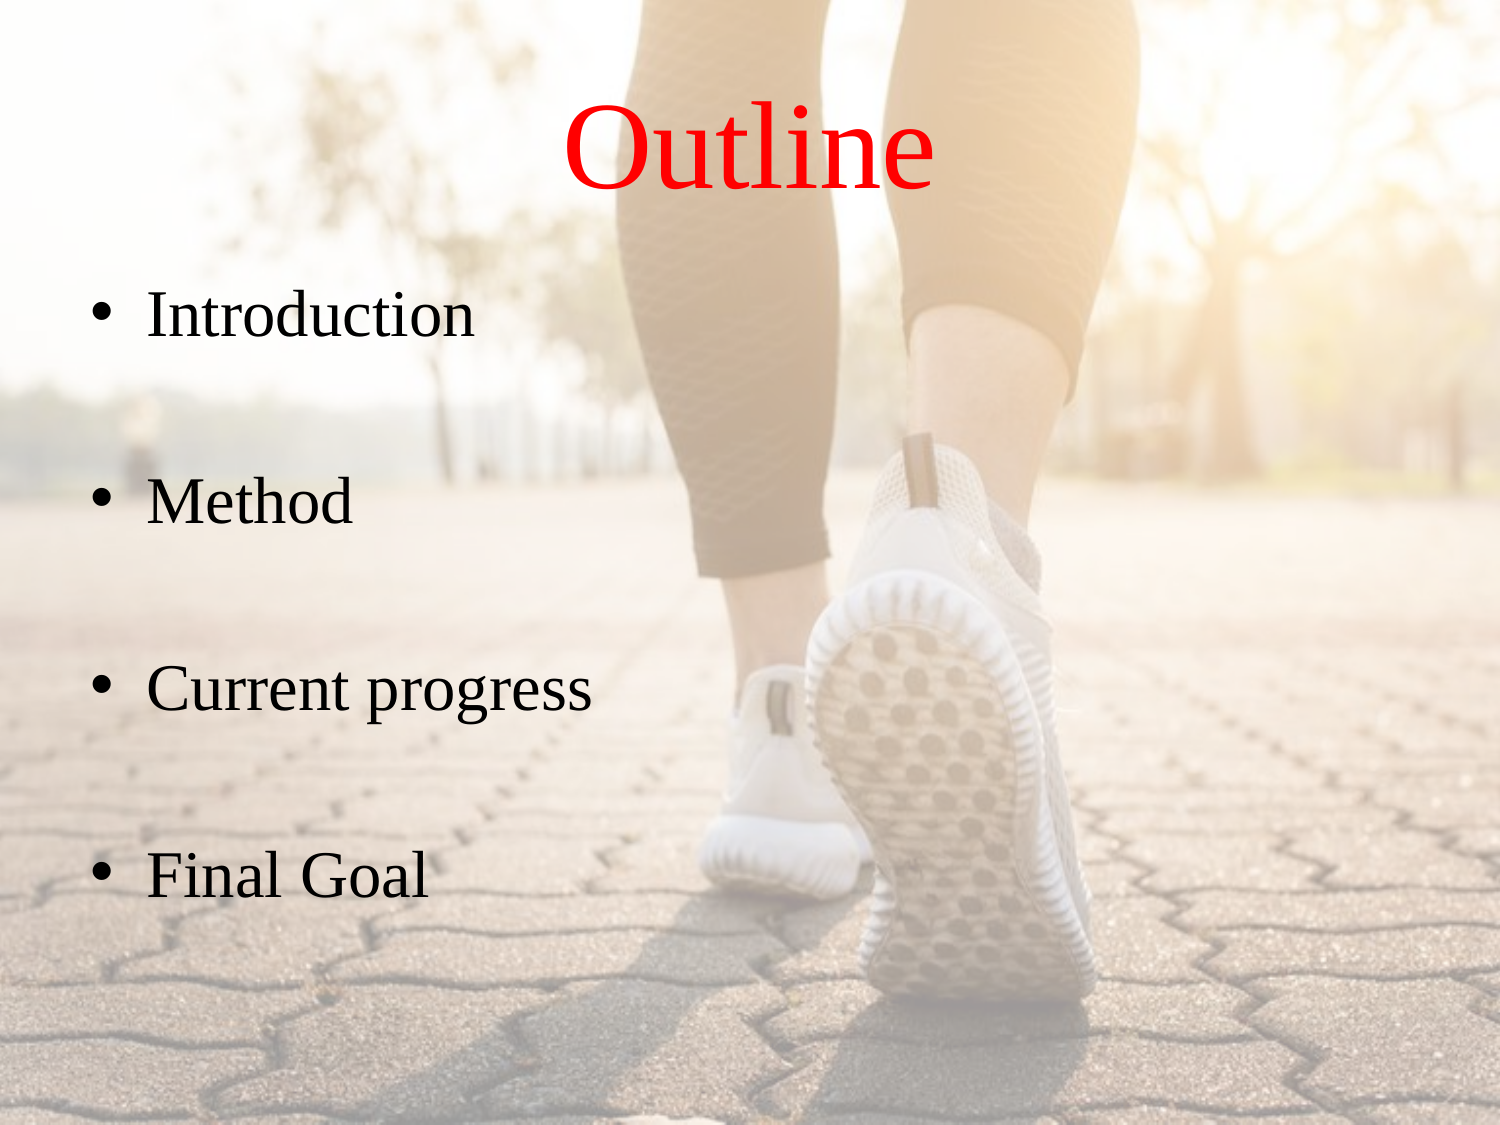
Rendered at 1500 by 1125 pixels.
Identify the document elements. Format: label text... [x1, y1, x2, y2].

title Outline [75, 45, 1425, 233]
list Introduction Method Current progress Final Goal [75, 262, 1425, 1035]
